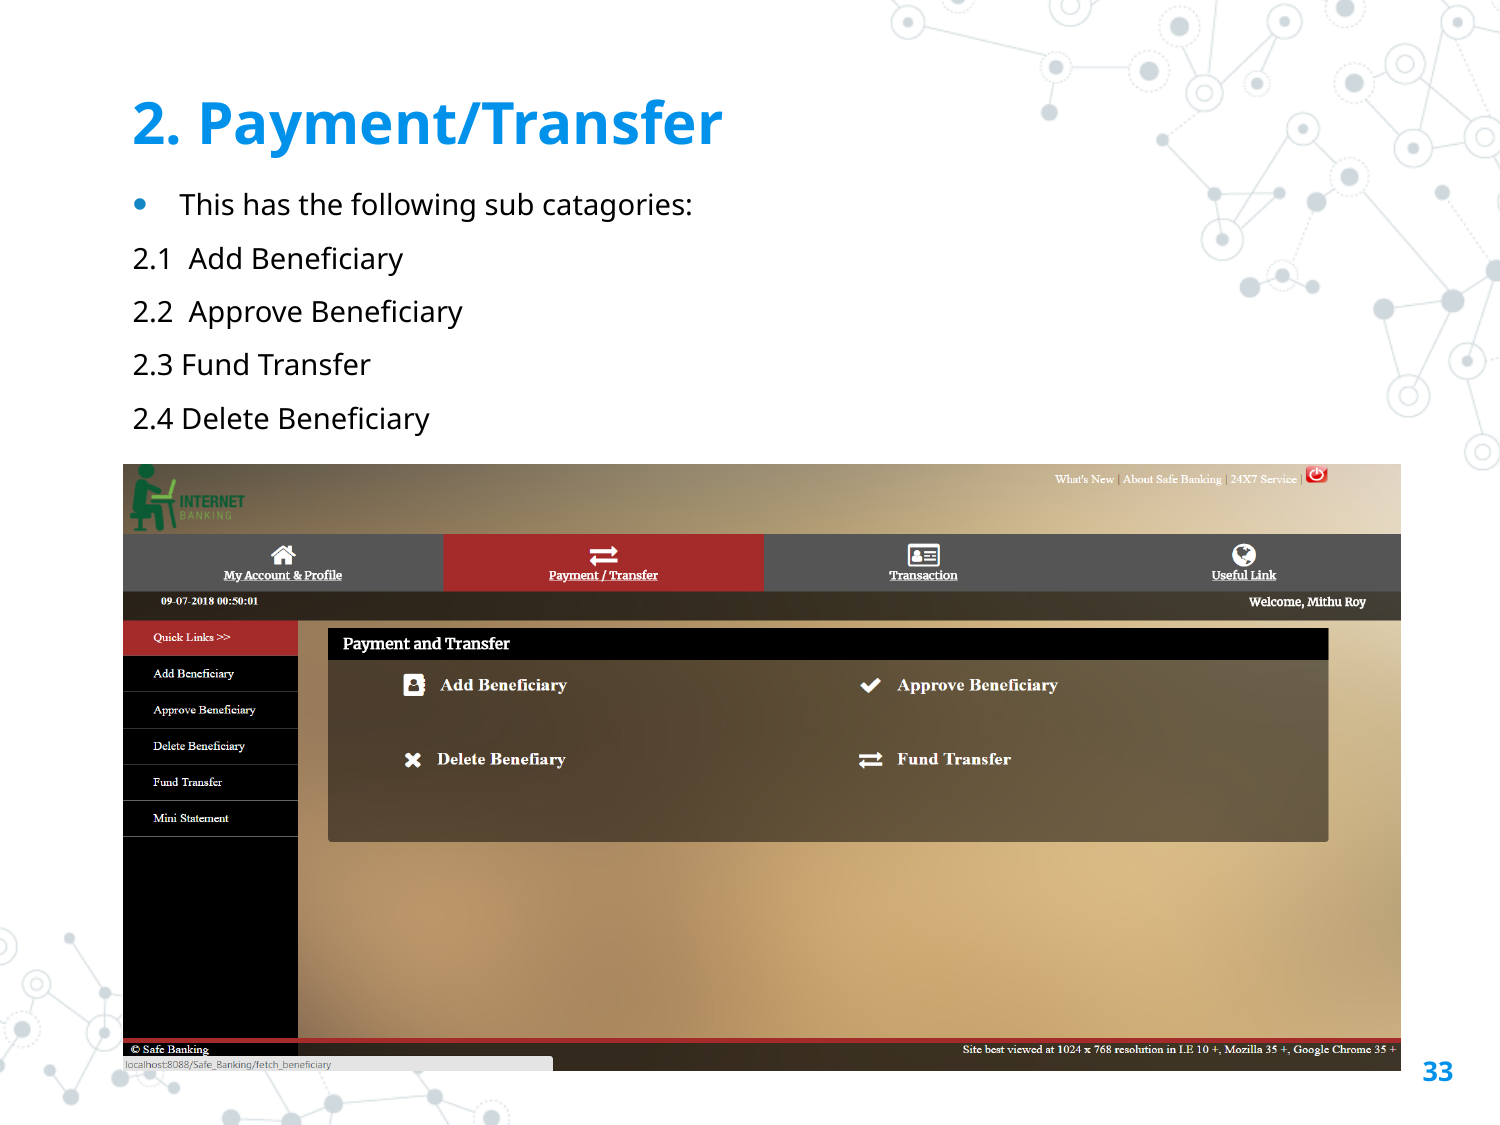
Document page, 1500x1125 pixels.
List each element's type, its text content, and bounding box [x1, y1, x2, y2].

list This has the following sub catagories: 2.1 Add Beneficiary 2.2 Approve Beneficiary 2.3 Fund Transfer 2.4 Delete Beneficiary [117, 171, 1401, 469]
picture [0, 0, 1500, 1125]
title 2. Payment/Transfer [117, 18, 1360, 171]
slide_number 33 [1378, 1038, 1469, 1125]
